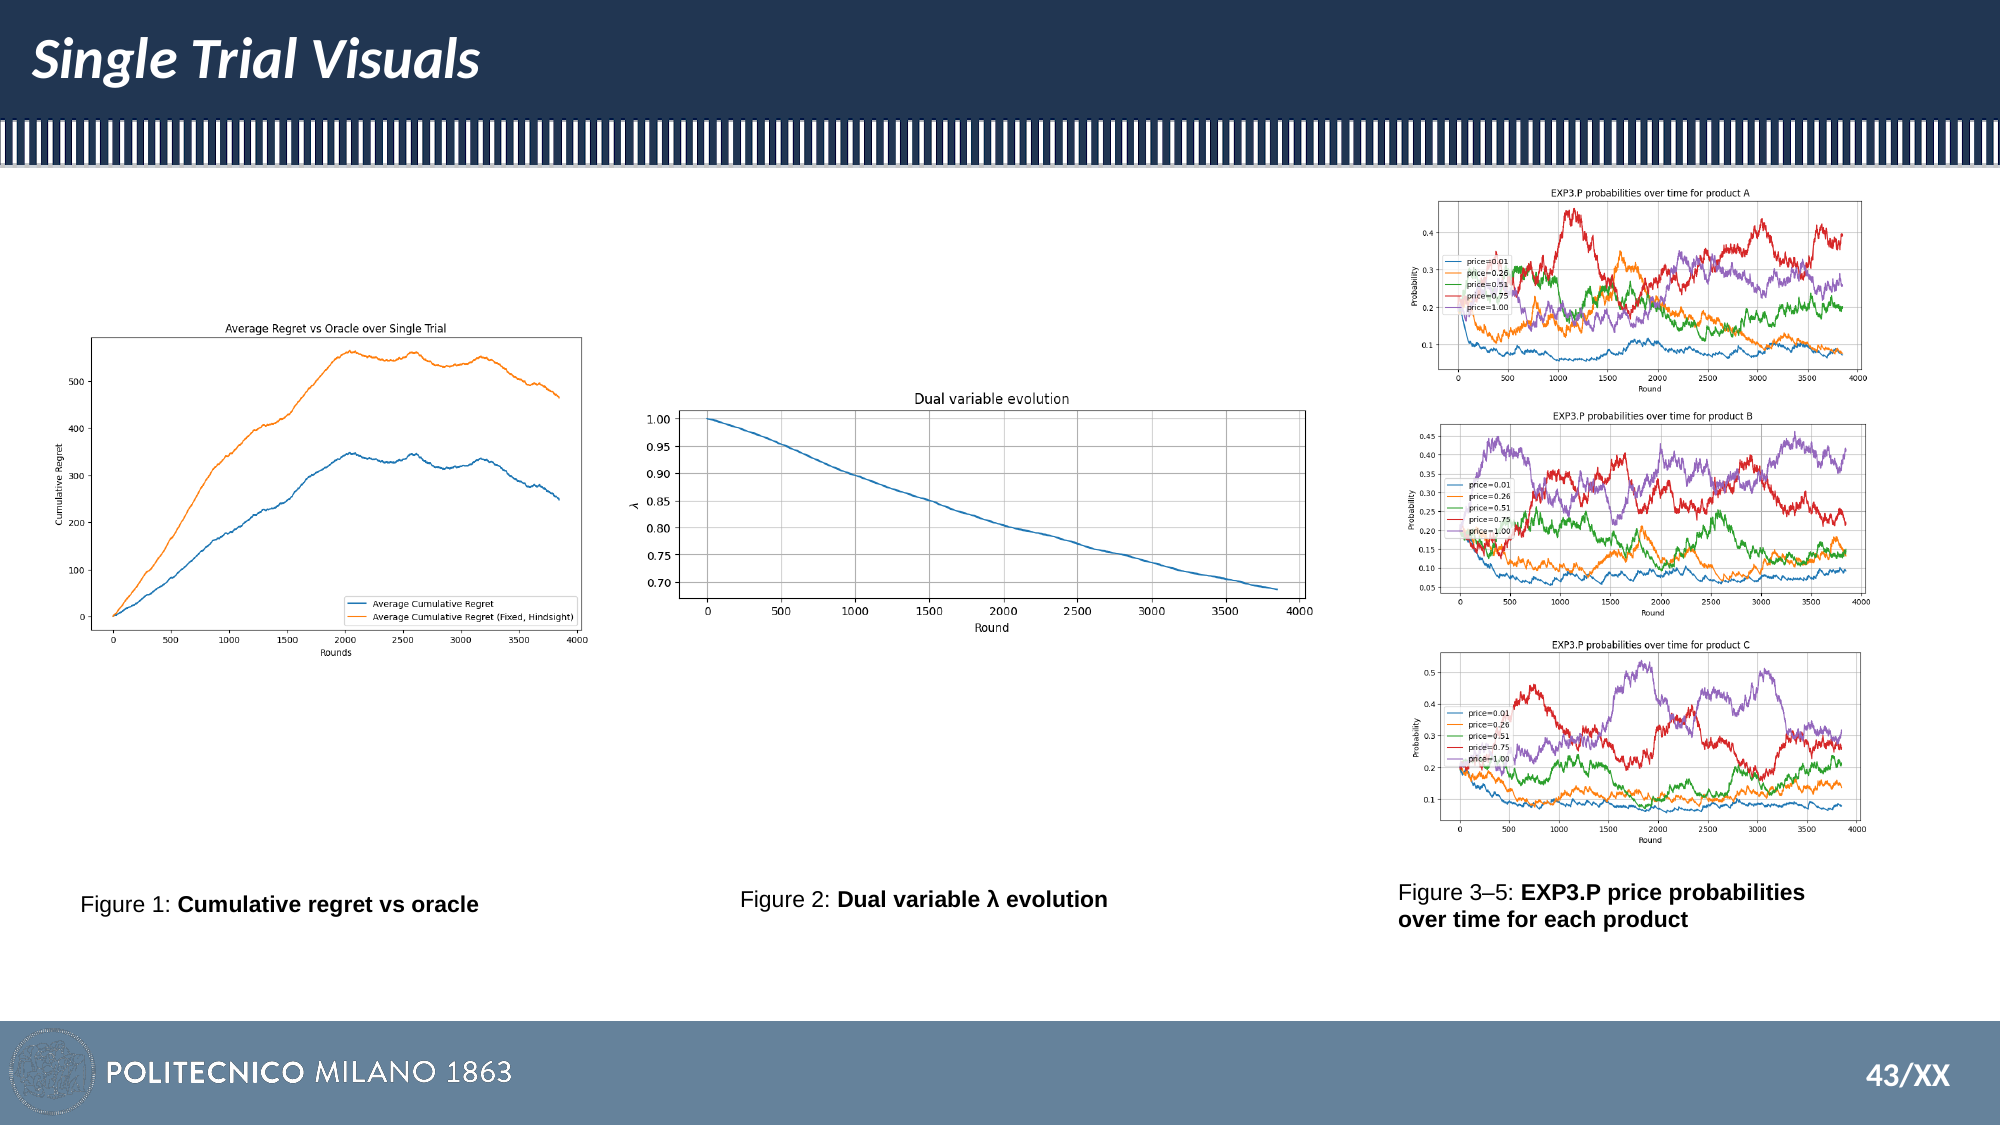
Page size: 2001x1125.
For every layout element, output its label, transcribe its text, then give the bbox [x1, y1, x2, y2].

text_box Figure 3–5: EXP3.P price probabilities over time for each product [1383, 862, 1876, 947]
picture [1406, 183, 1872, 399]
slide_number ‹#›/XX [1806, 1043, 1966, 1104]
text_box Figure 1: Cumulative regret vs oracle [65, 875, 578, 932]
text_box Figure 2: Dual variable λ evolution [725, 870, 1218, 955]
picture [1406, 635, 1872, 849]
picture [0, 1021, 2000, 1125]
picture [49, 318, 594, 662]
picture [0, 0, 2000, 168]
title Single Trial Visuals [17, 14, 1161, 104]
picture [621, 385, 1321, 640]
picture [1406, 406, 1872, 622]
